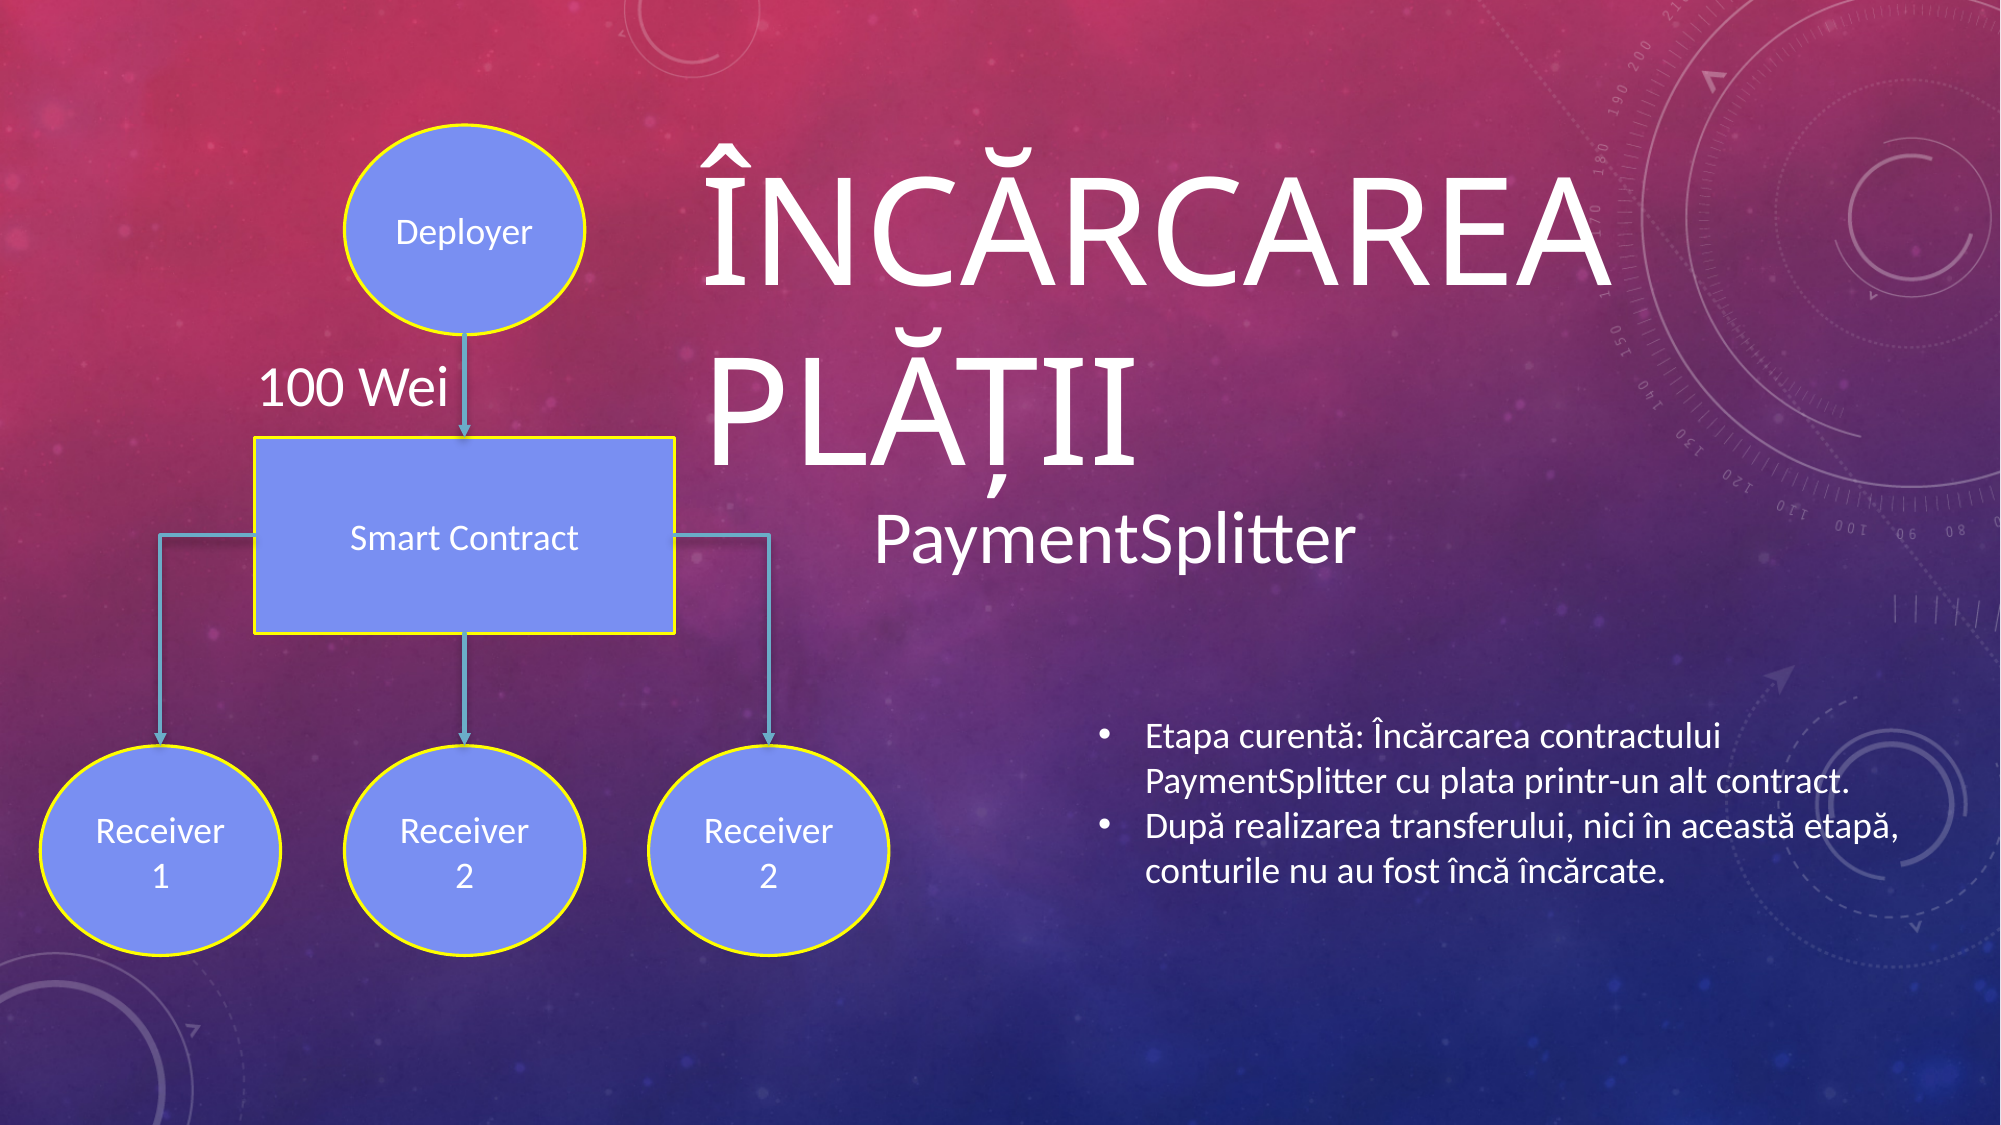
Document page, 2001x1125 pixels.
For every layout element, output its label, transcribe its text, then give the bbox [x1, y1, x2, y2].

text_box Deployer [342, 123, 587, 337]
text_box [160, 535, 256, 747]
picture [0, 0, 2001, 1125]
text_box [674, 535, 769, 747]
text_box 100 Wei [466, 340, 472, 425]
text_box Receiver2 [342, 744, 587, 958]
text_box PaymentSplitter [858, 481, 1381, 587]
text_box Receiver1 [38, 744, 283, 958]
text_box Etapa curentă: Încărcarea contractului PaymentSplitter cu plata printr-un alt contract. După realizarea transferului, nici în această etapă, conturile nu au fost încă încărcate. [1083, 703, 1945, 899]
text_box Smart Contract [253, 436, 676, 635]
text_box 100 Wei [241, 340, 462, 425]
text_box Receiver2 [647, 744, 891, 958]
text_box Încărcarea plății [686, 128, 1918, 377]
